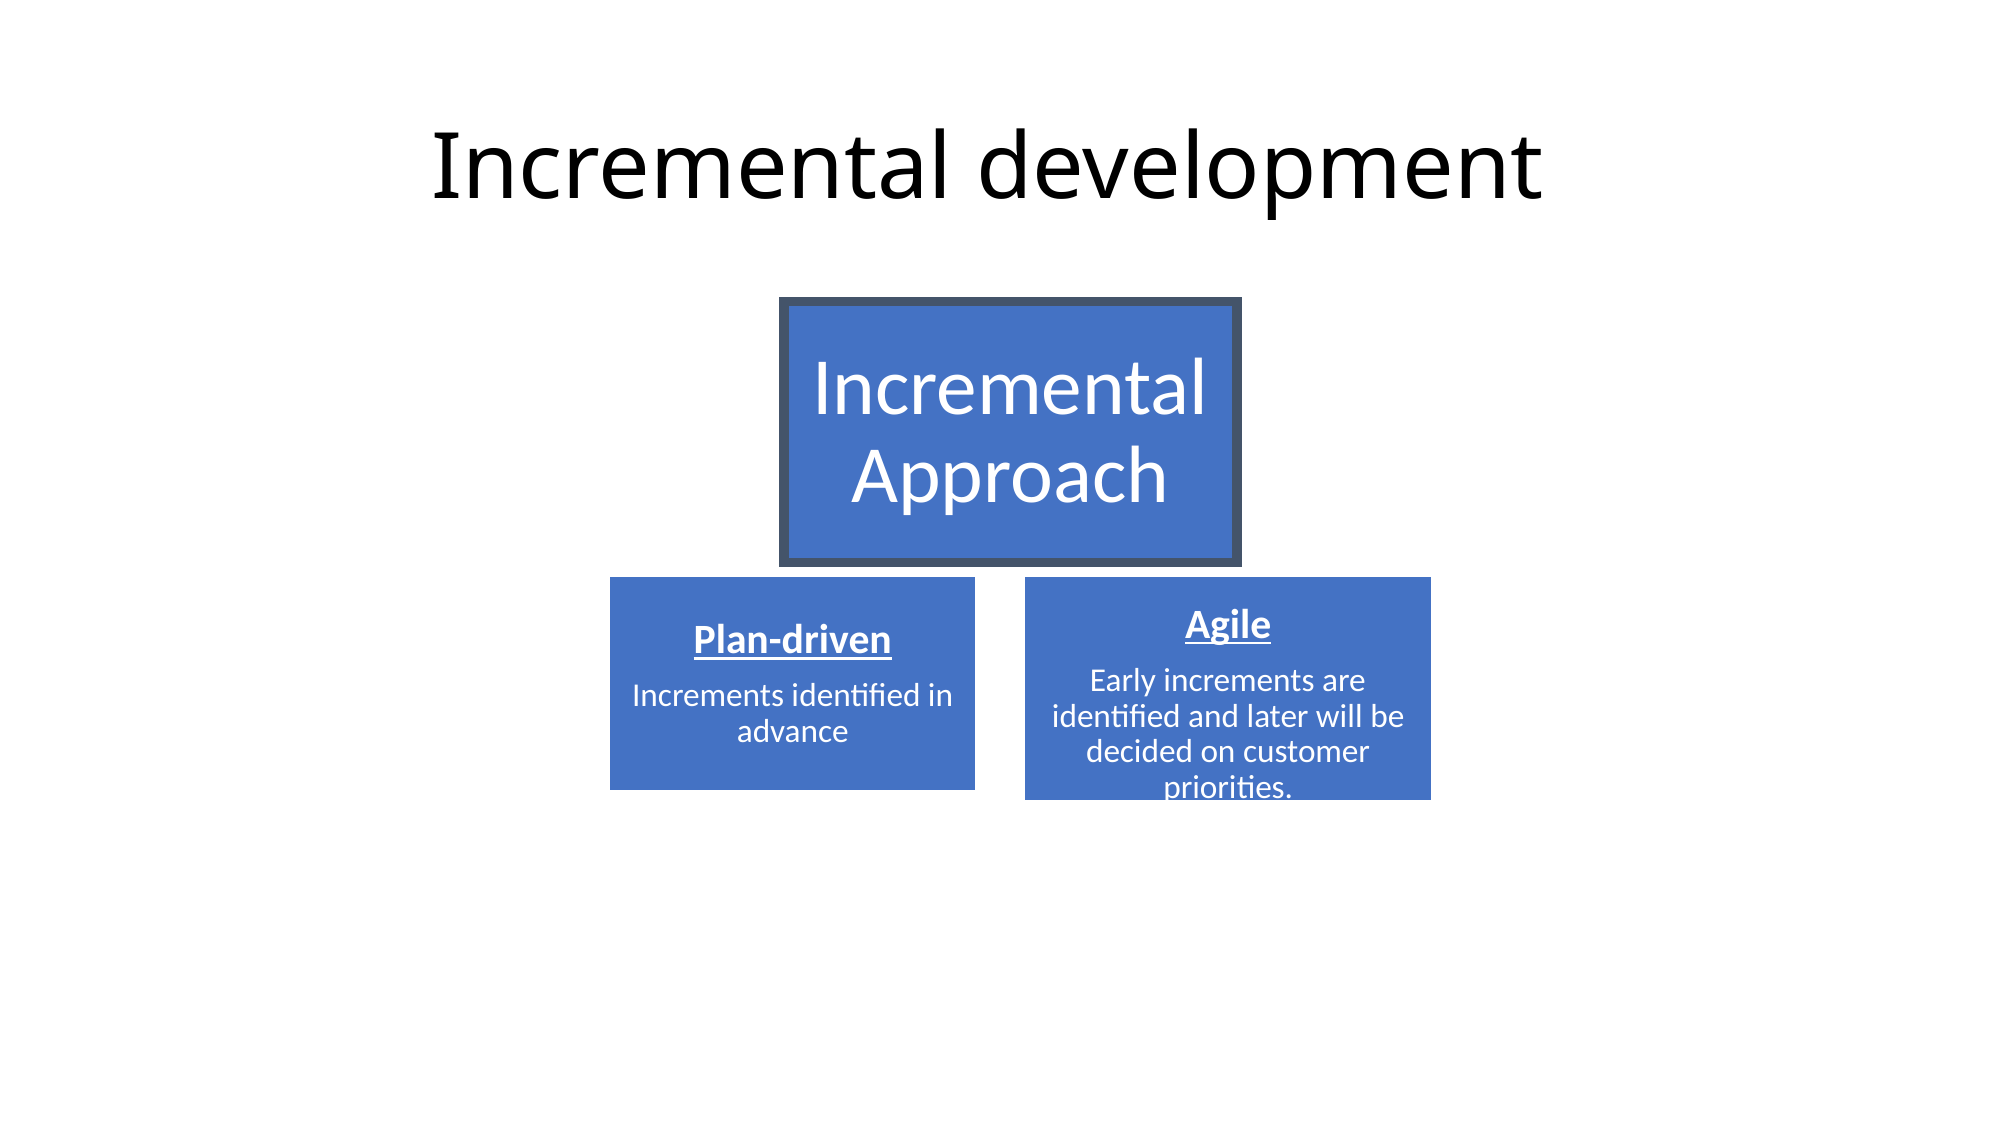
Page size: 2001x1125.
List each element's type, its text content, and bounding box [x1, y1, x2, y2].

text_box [604, 277, 1557, 824]
title Incremental development [137, 59, 1863, 278]
